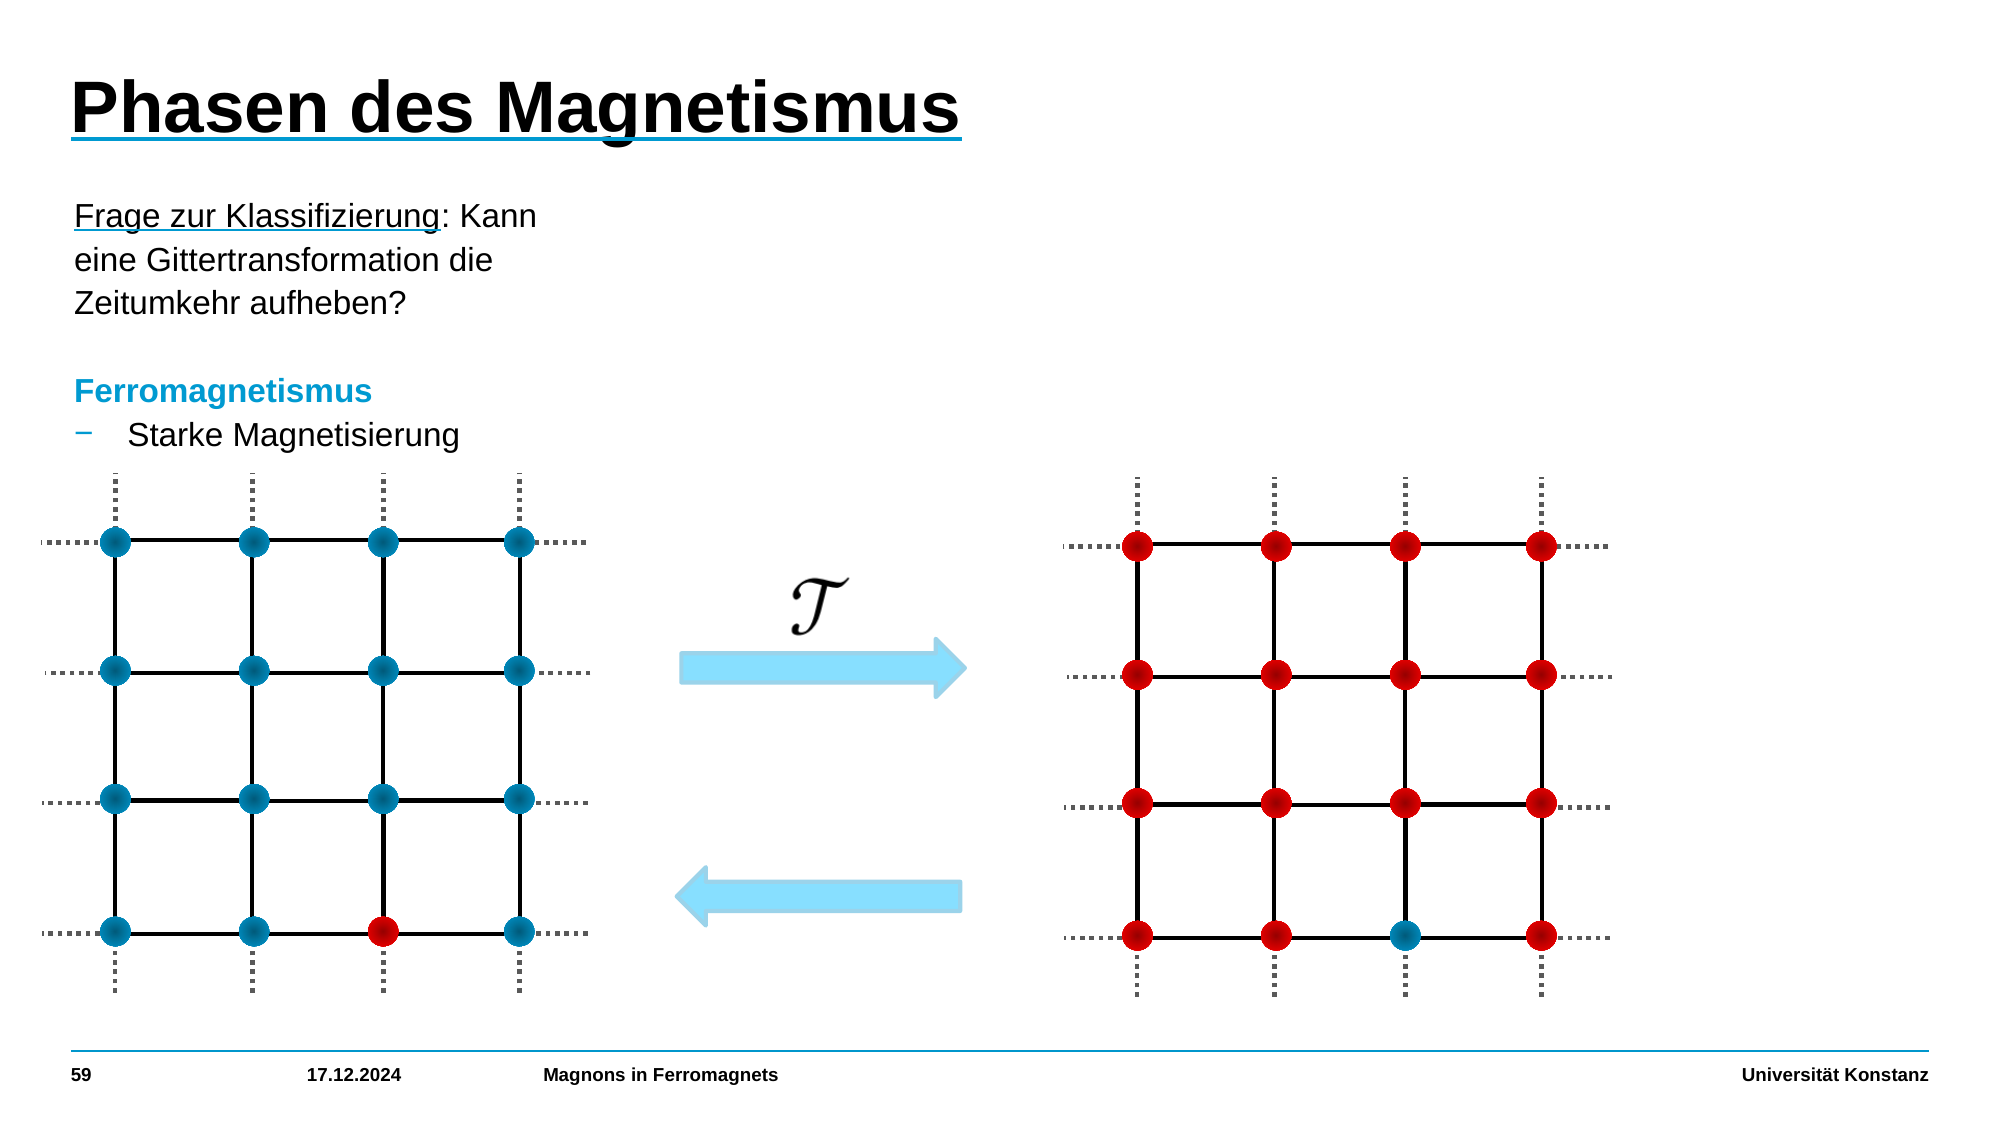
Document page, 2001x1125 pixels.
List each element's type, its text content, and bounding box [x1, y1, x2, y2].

text_box [674, 865, 963, 928]
slide_number 59 [70, 1058, 276, 1094]
picture [779, 558, 858, 645]
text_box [1062, 476, 1613, 997]
footer Magnons in Ferromagnets [543, 1058, 1489, 1094]
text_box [40, 472, 591, 993]
list Frage zur Klassifizierung: Kann eine Gittertransformation die Zeitumkehr aufheben? Ferromagnetismus Starke Magnetisierung [74, 200, 598, 946]
text_box [679, 636, 967, 700]
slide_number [306, 1058, 512, 1094]
title Phasen des Magnetismus [70, 66, 1457, 200]
